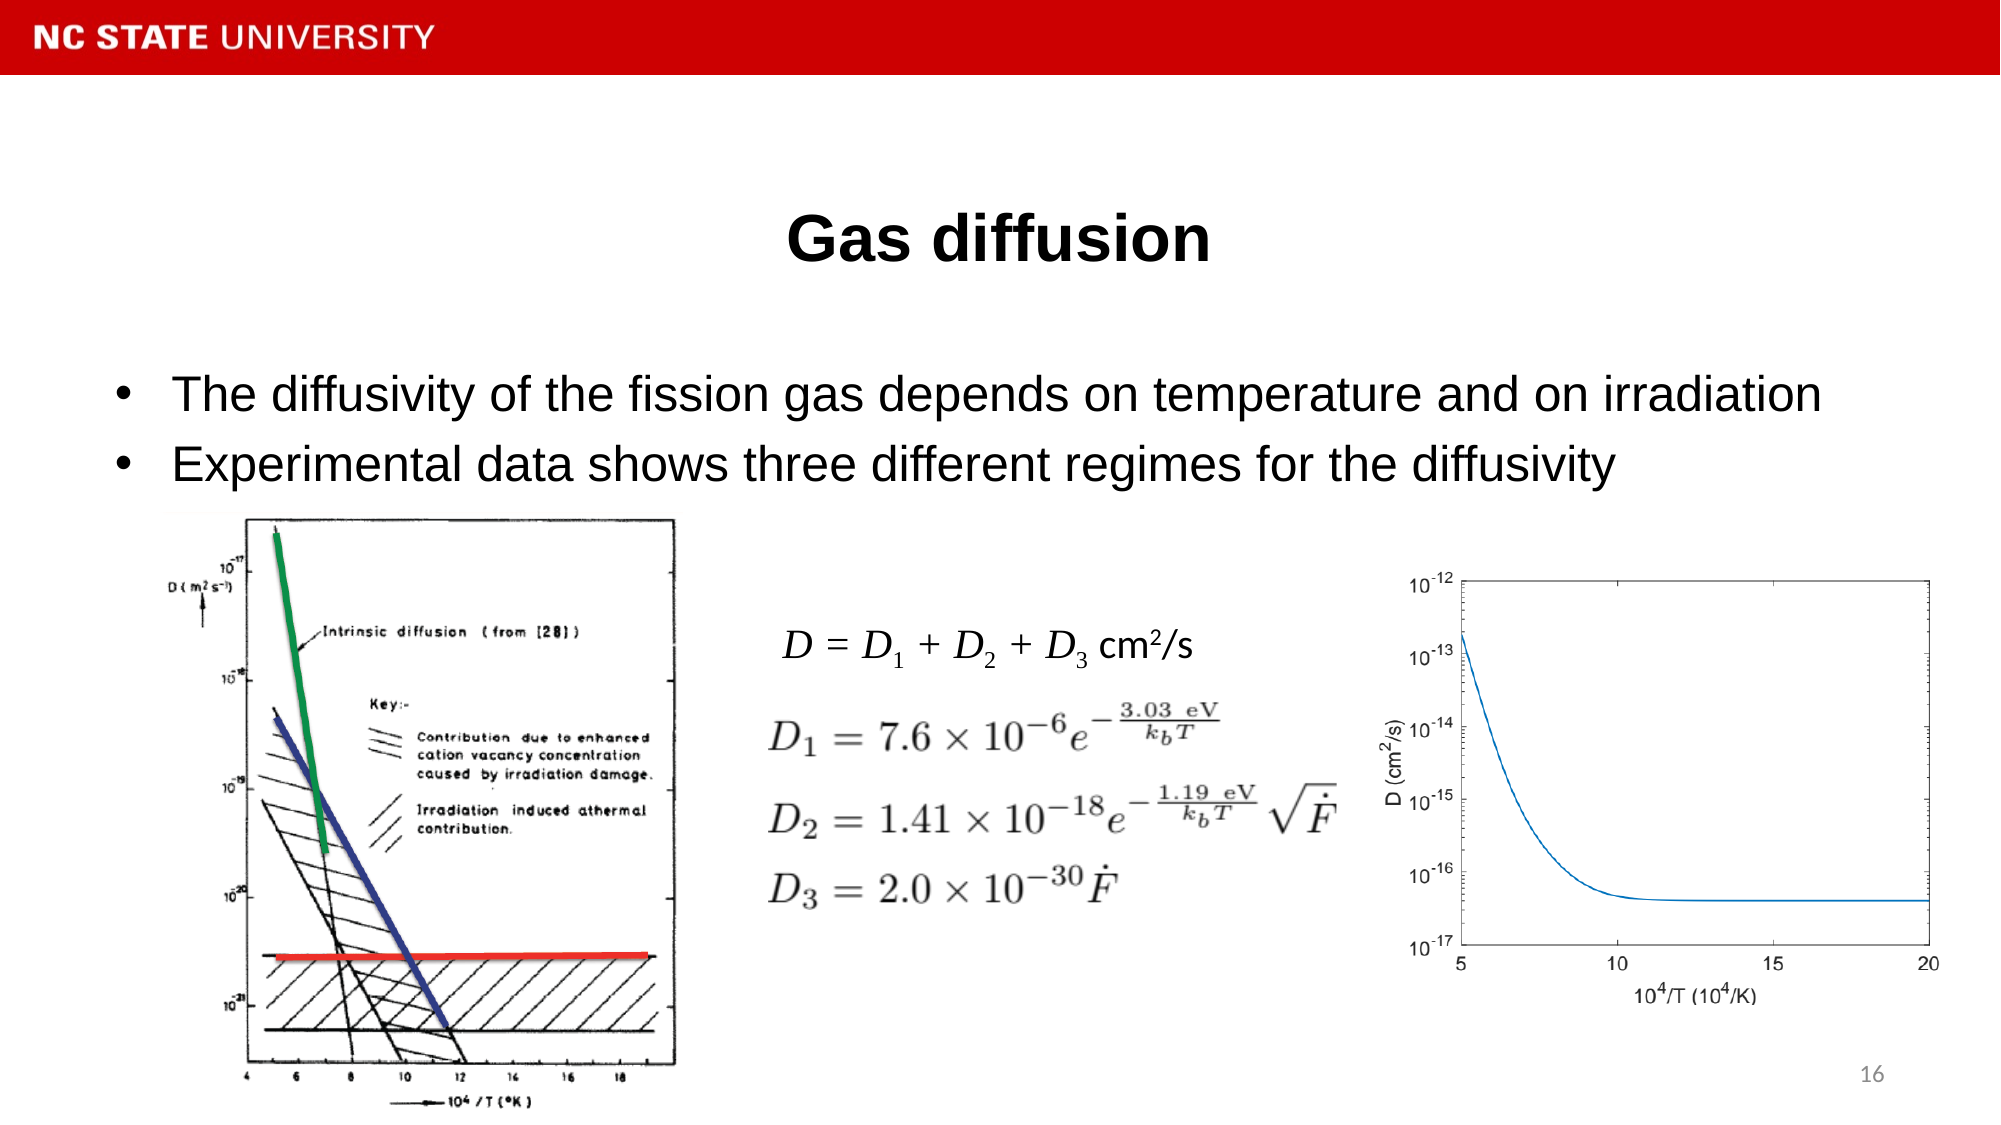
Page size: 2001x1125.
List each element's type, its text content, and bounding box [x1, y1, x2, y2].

picture [0, 0, 2000, 75]
list The diffusivity of the fission gas depends on temperature and on irradiation Experimental data shows three different regimes for the diffusivity [99, 354, 1900, 1005]
picture [157, 512, 683, 1115]
picture [767, 700, 1337, 910]
text_box D = D1 + D2 + D3 cm2/s [768, 609, 1236, 681]
picture [1375, 546, 1986, 1006]
slide_number 16 [1433, 1042, 1900, 1103]
title Gas diffusion [99, 147, 1900, 323]
